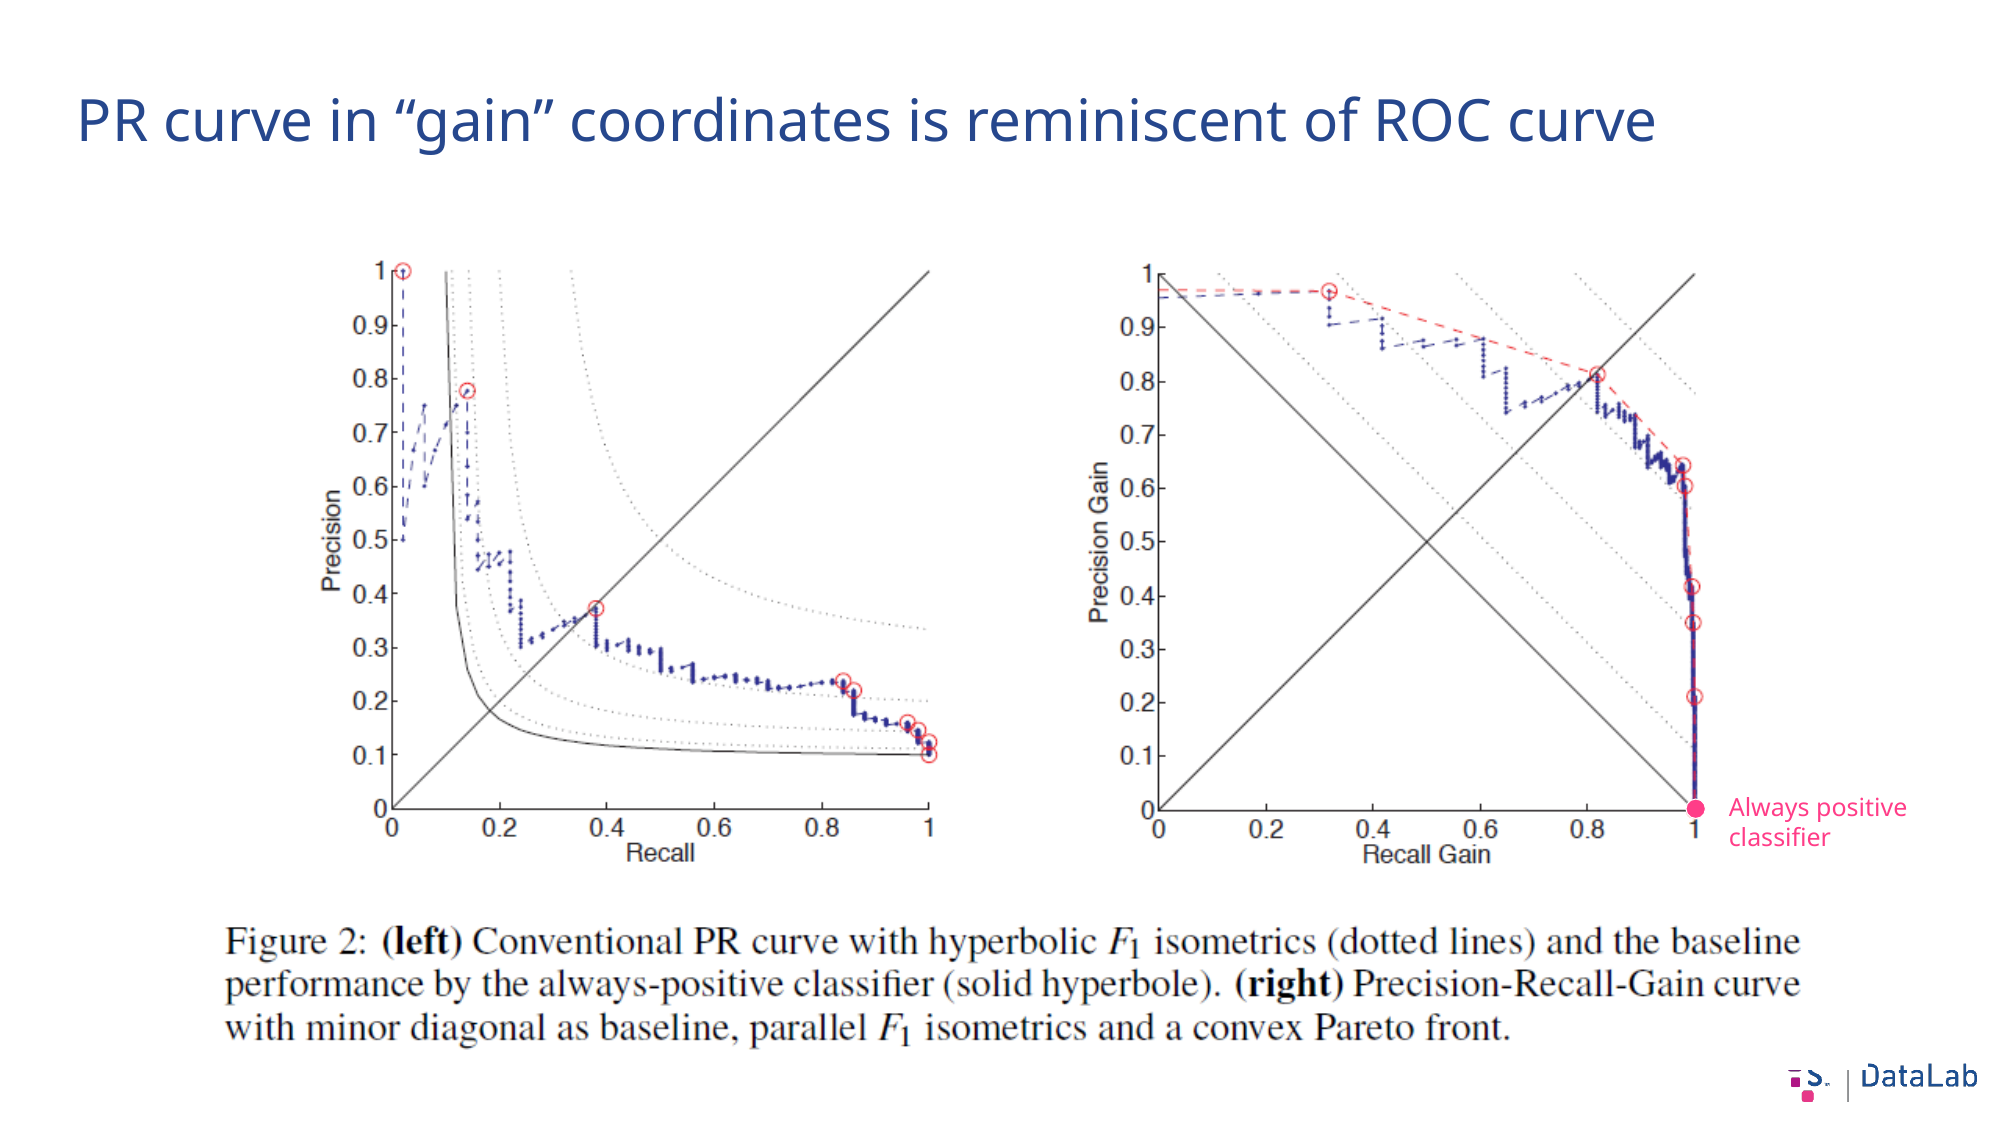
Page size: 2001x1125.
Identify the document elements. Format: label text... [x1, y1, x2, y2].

title PR curve in “gain” coordinates is reminiscent of ROC curve [76, 91, 1912, 217]
picture [132, 153, 2000, 1125]
text_box Always positive classifier [1868, 791, 1961, 831]
